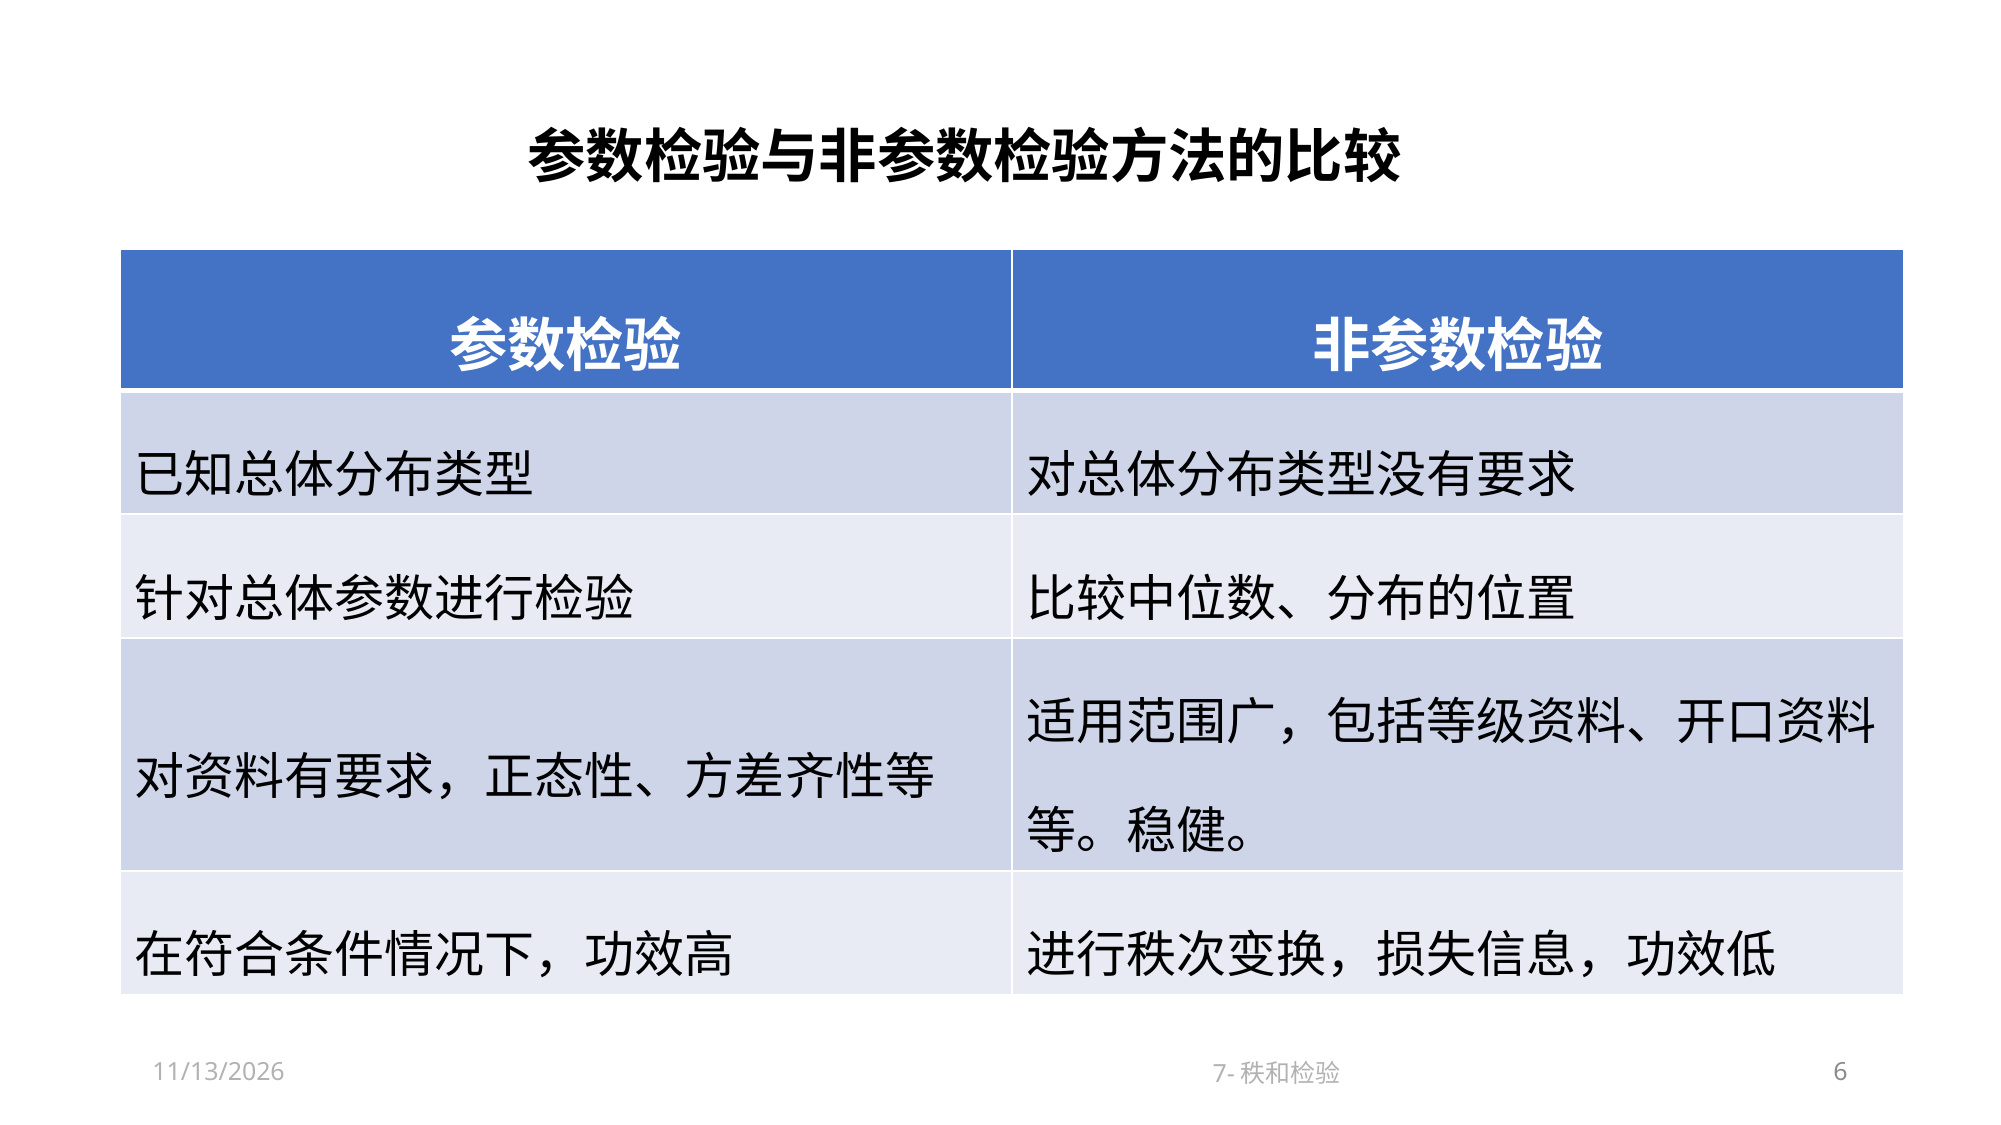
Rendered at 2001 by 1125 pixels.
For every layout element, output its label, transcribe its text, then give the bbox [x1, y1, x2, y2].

table_header 参数检验 [121, 250, 1011, 388]
table_cell 在符合条件情况下，功效高 [121, 872, 1011, 994]
text_box 参数检验与非参数检验方法的比较 [426, 111, 1504, 197]
table_cell 针对总体参数进行检验 [121, 515, 1011, 637]
table_cell 对资料有要求，正态性、方差齐性等 [121, 639, 1011, 870]
slide_number 6 [1412, 1042, 1863, 1103]
table_cell 已知总体分布类型 [121, 393, 1011, 513]
table_cell 进行秩次变换，损失信息，功效低 [1013, 872, 1903, 994]
table_cell 比较中位数、分布的位置 [1013, 515, 1903, 637]
table_header 非参数检验 [1013, 250, 1903, 388]
table_cell 对总体分布类型没有要求 [1013, 393, 1903, 513]
footer 7-秩和检验 [644, 1042, 1356, 1103]
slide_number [137, 1042, 588, 1103]
table_cell 适用范围广，包括等级资料、开口资料等。稳健。 [1013, 639, 1903, 870]
